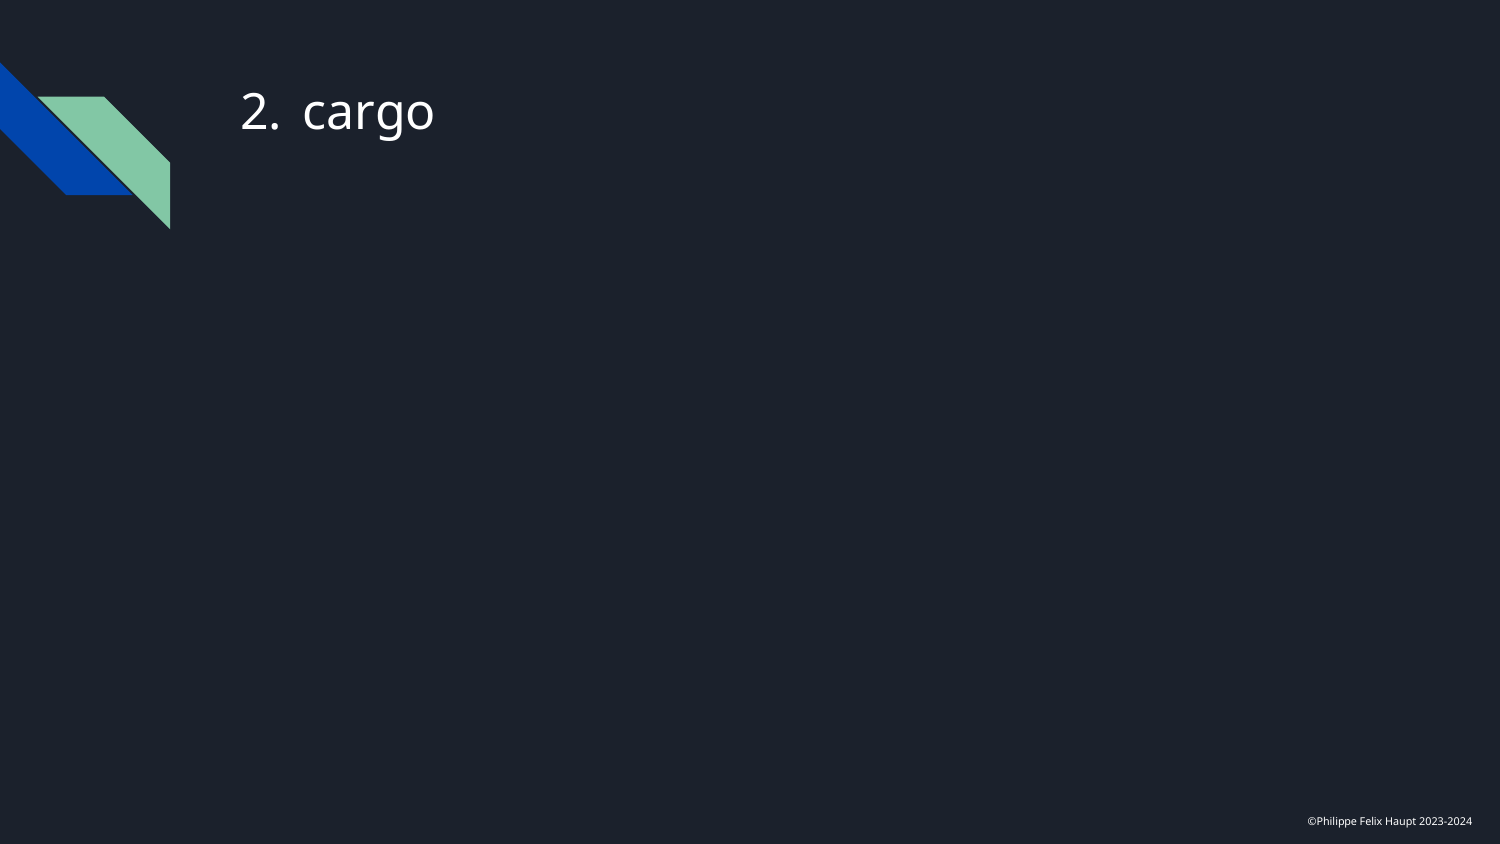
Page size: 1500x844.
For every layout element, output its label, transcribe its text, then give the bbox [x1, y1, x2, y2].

text_box ©Philippe Felix Haupt 2023-2024 [1292, 801, 1500, 844]
title cargo [212, 64, 1368, 215]
